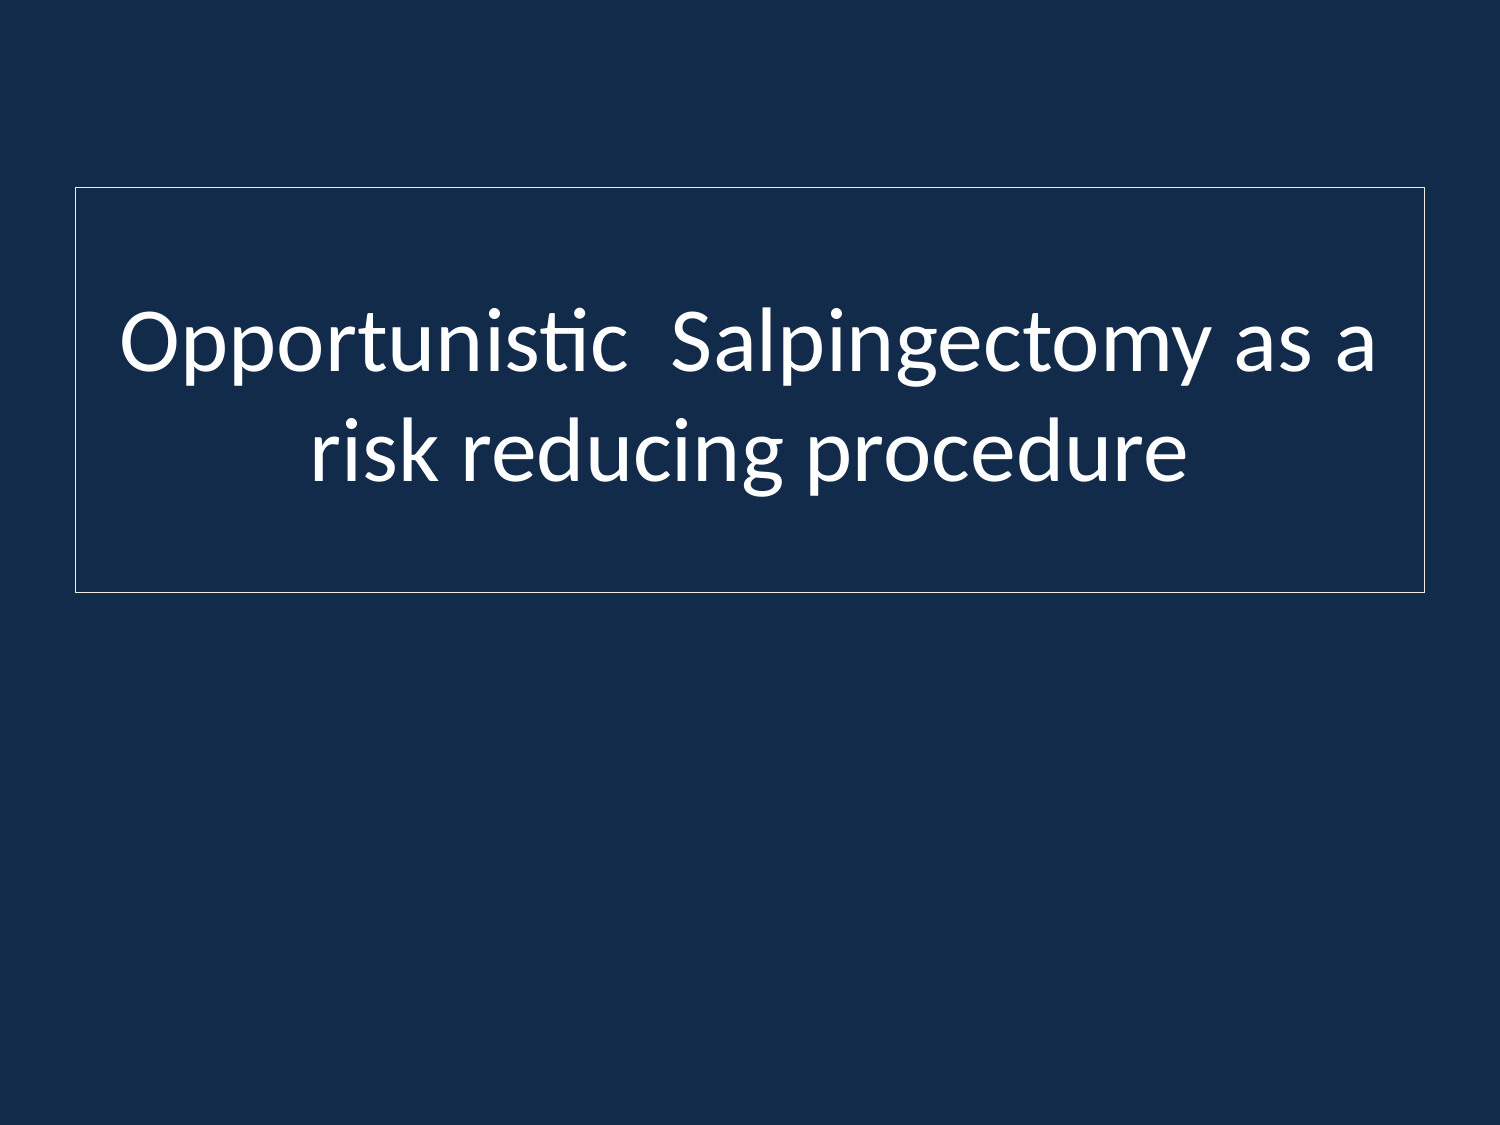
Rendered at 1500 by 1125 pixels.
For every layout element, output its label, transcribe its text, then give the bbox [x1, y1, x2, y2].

title Opportunistic Salpingectomy as a risk reducing procedure [75, 187, 1425, 593]
